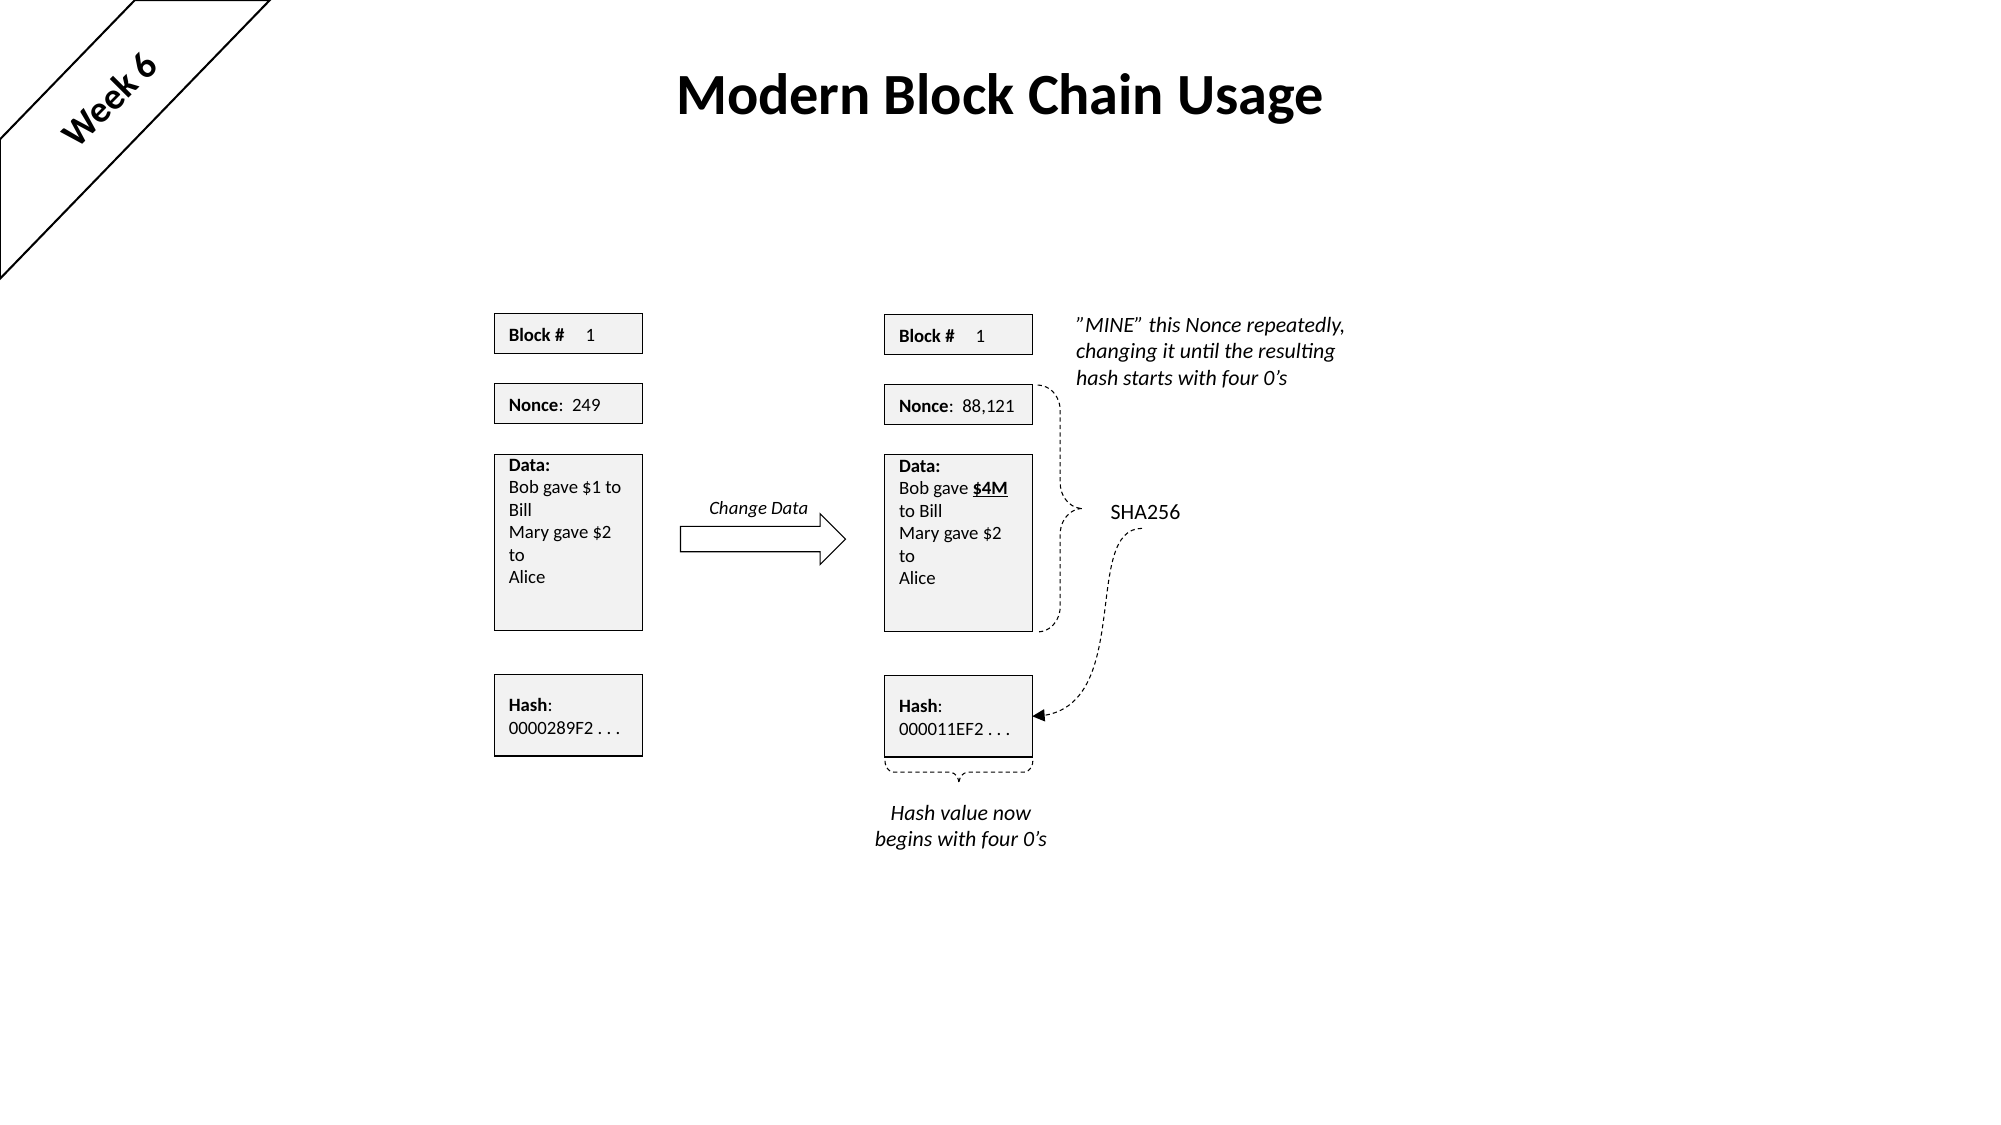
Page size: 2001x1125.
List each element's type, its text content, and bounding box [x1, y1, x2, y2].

text_box Nonce: 88,121 [884, 384, 1033, 425]
text_box Hash: 0000289F2 . . . [494, 674, 643, 757]
title Modern Block Chain Usage [324, 1, 1675, 190]
text_box Hash value now begins with four 0’s [859, 791, 1063, 859]
text_box Data: Bob gave $1 to Bill Mary gave $2 to Alice [494, 454, 643, 631]
text_box ”MINE” this Nonce repeatedly, changing it until the resulting hash starts with four 0’s [1061, 303, 1366, 397]
text_box Data: Bob gave $4M to Bill Mary gave $2 to Alice [884, 454, 1033, 632]
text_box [993, 567, 1182, 678]
text_box [883, 760, 1034, 791]
text_box SHA256 [1095, 490, 1196, 532]
text_box [679, 516, 847, 566]
text_box Block # 1 [494, 313, 643, 354]
text_box [0, 0, 272, 281]
text_box [1037, 384, 1083, 567]
text_box Nonce: 249 [494, 383, 643, 424]
text_box Block # 1 [884, 314, 1033, 355]
text_box Hash: 000011EF2 . . . [884, 675, 1033, 758]
text_box Change Data [694, 488, 824, 526]
text_box Week 6 [35, 25, 181, 171]
